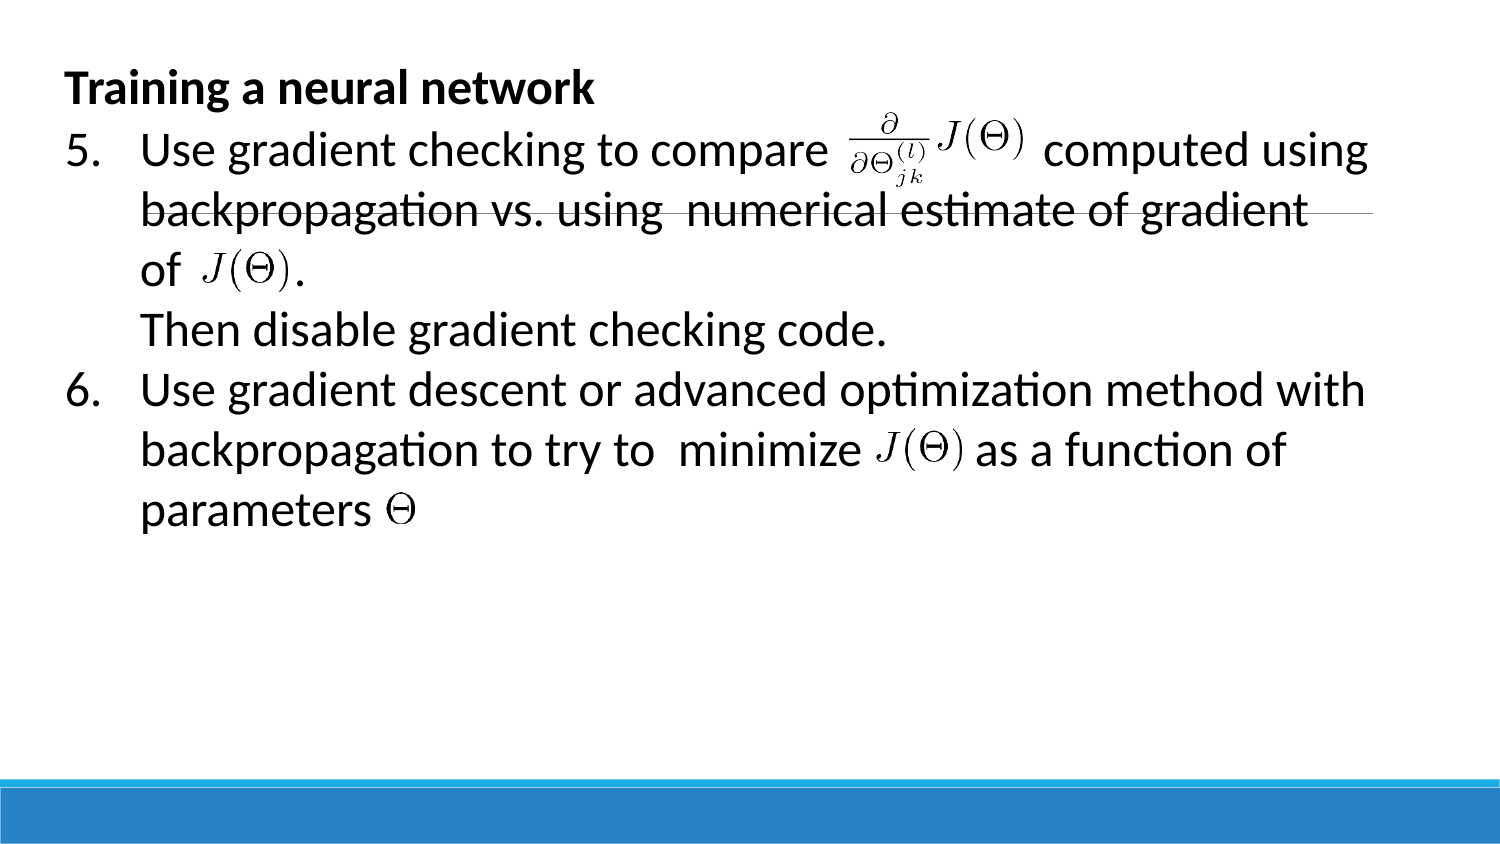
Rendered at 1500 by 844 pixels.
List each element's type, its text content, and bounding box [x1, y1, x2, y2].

picture [876, 427, 963, 471]
picture [849, 112, 1023, 188]
text_box Training a neural network [49, 46, 1250, 122]
text_box Use gradient checking to compare computed using backpropagation vs. using numerical estimate of gradient of . Then disable gradient checking code. Use gradient descent or advanced optimization method with backpropagation to try to minimize as a function of parameters [50, 108, 1459, 544]
picture [386, 492, 416, 524]
picture [201, 249, 288, 292]
